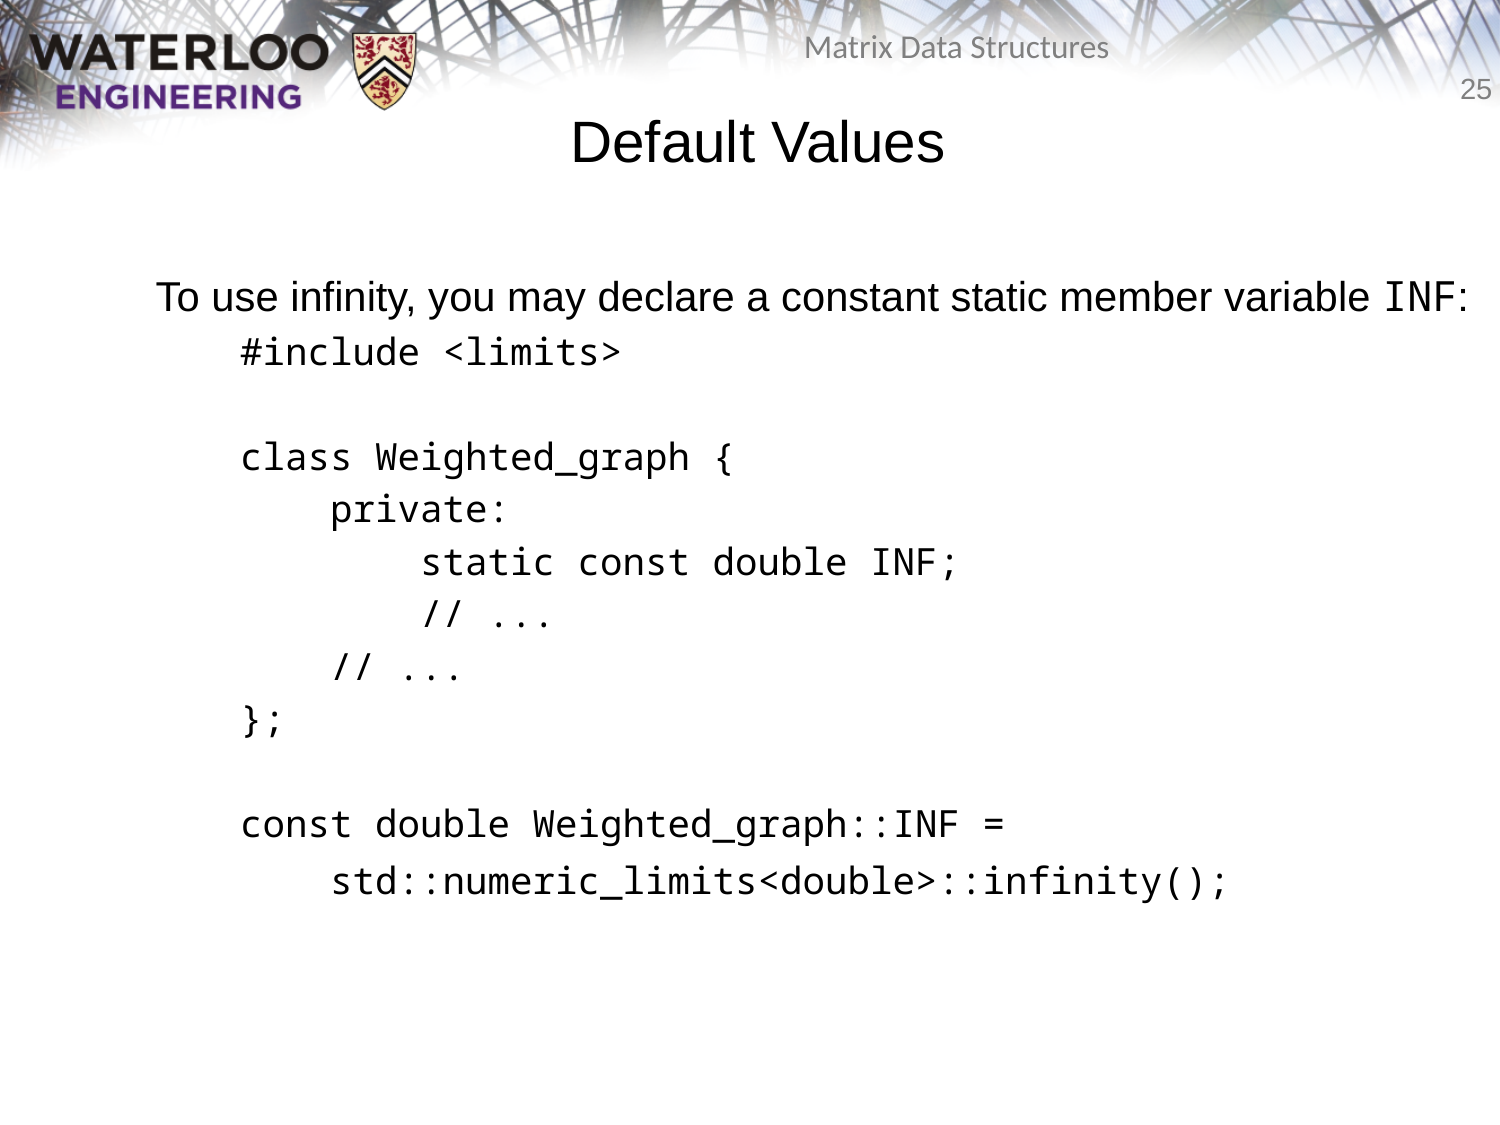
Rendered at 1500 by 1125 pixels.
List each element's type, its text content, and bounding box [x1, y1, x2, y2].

picture [0, 0, 1500, 1125]
list To use infinity, you may declare a constant static member variable INF: #include <limits> class Weighted_graph { private: static const double INF; // ... // ... }; const double Weighted_graph::INF = std::numeric_limits<double>::infinity(); [74, 262, 1500, 1006]
title Default Values [74, 44, 1426, 233]
